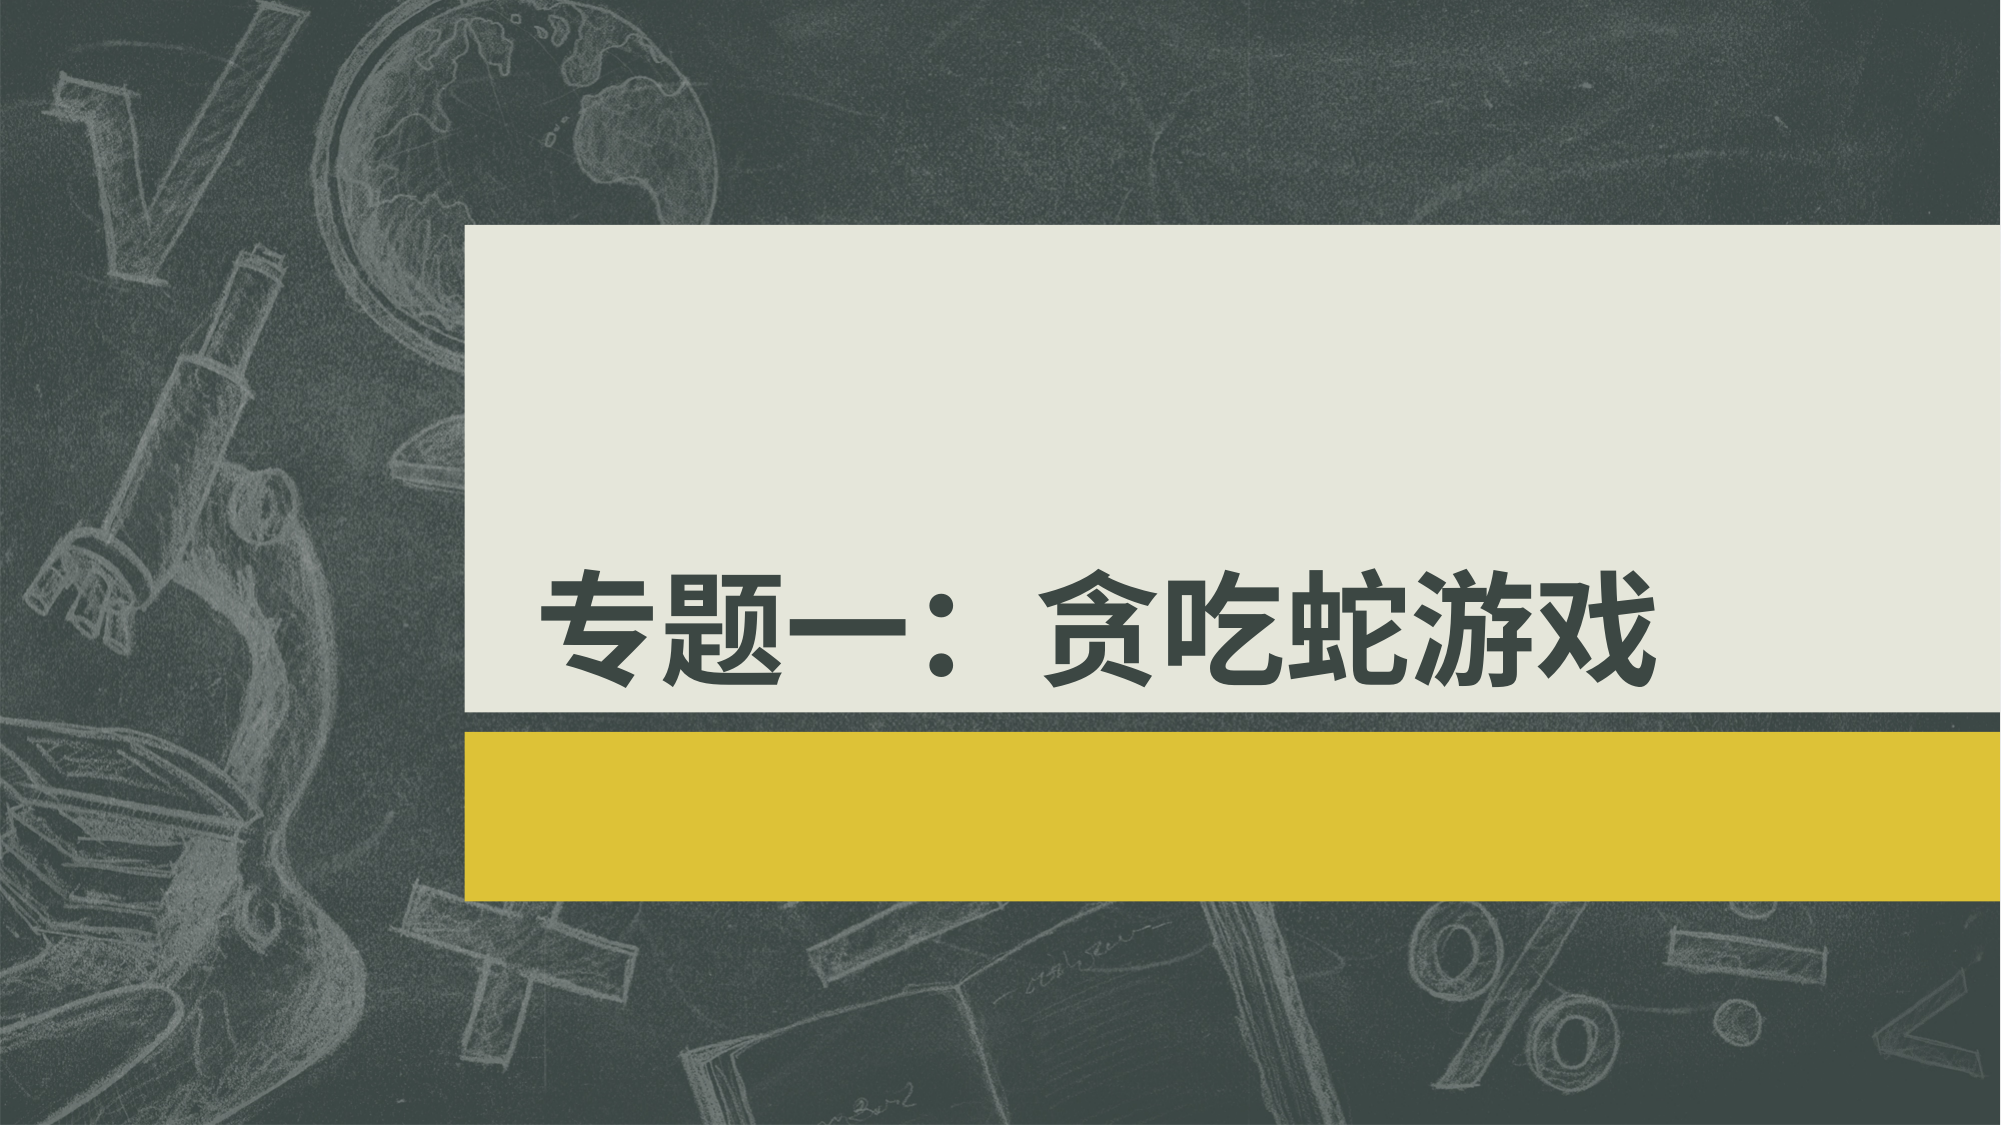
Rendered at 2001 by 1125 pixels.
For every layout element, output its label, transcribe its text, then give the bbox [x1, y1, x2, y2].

title 专题一：贪吃蛇游戏 [520, 318, 1916, 711]
picture [0, 0, 2001, 1125]
